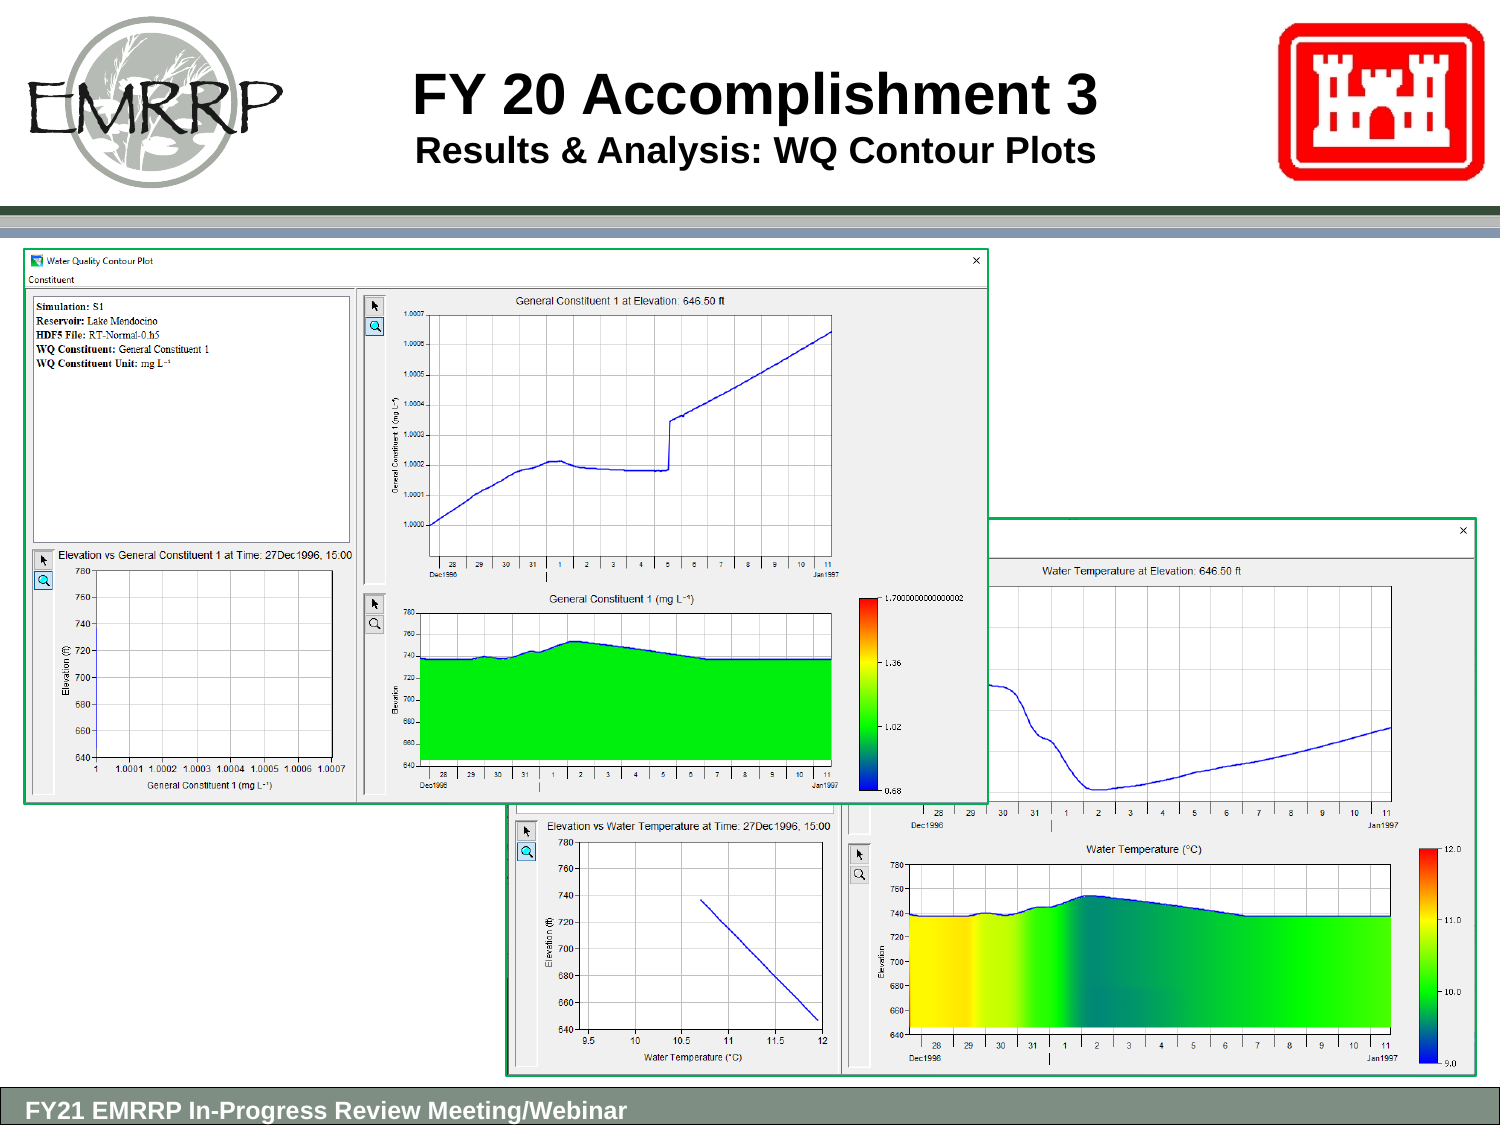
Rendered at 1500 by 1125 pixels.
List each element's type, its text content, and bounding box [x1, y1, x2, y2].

picture [24, 12, 285, 191]
picture [1275, 21, 1488, 183]
title FY 20 Accomplishment 3 Results & Analysis: WQ Contour Plots [274, 49, 1238, 178]
picture [24, 249, 1476, 1076]
picture [0, 206, 1500, 238]
